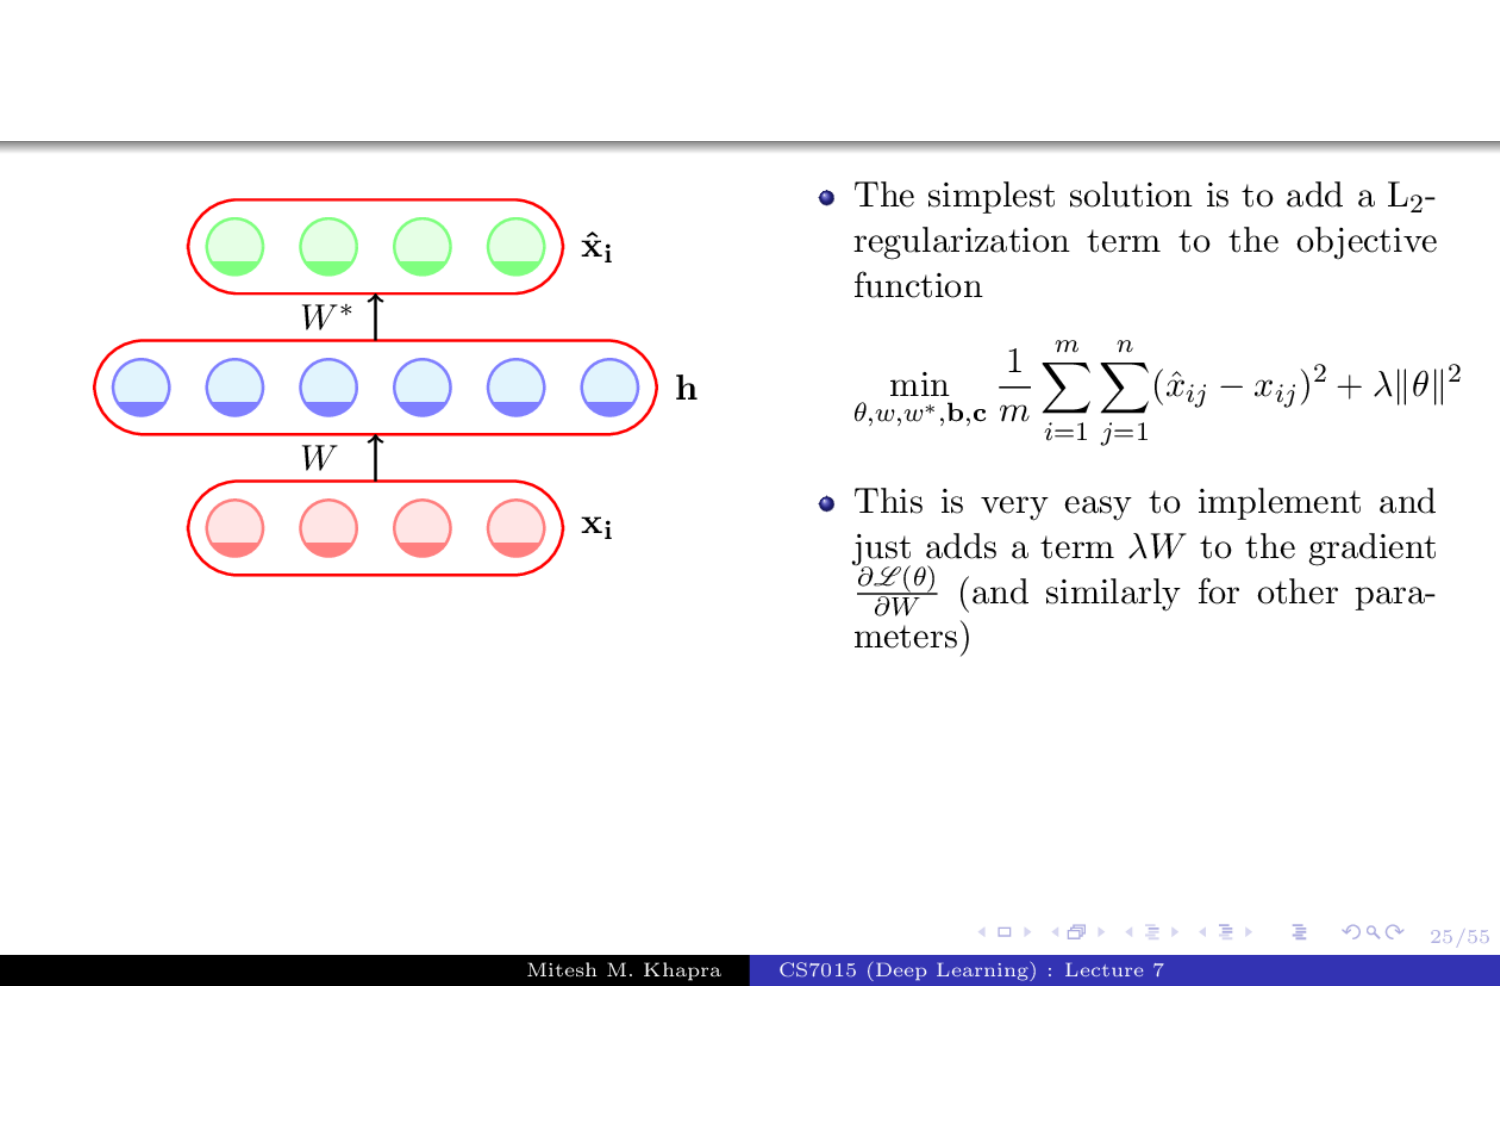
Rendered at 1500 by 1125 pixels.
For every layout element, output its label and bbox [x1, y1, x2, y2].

picture [0, 141, 1500, 986]
